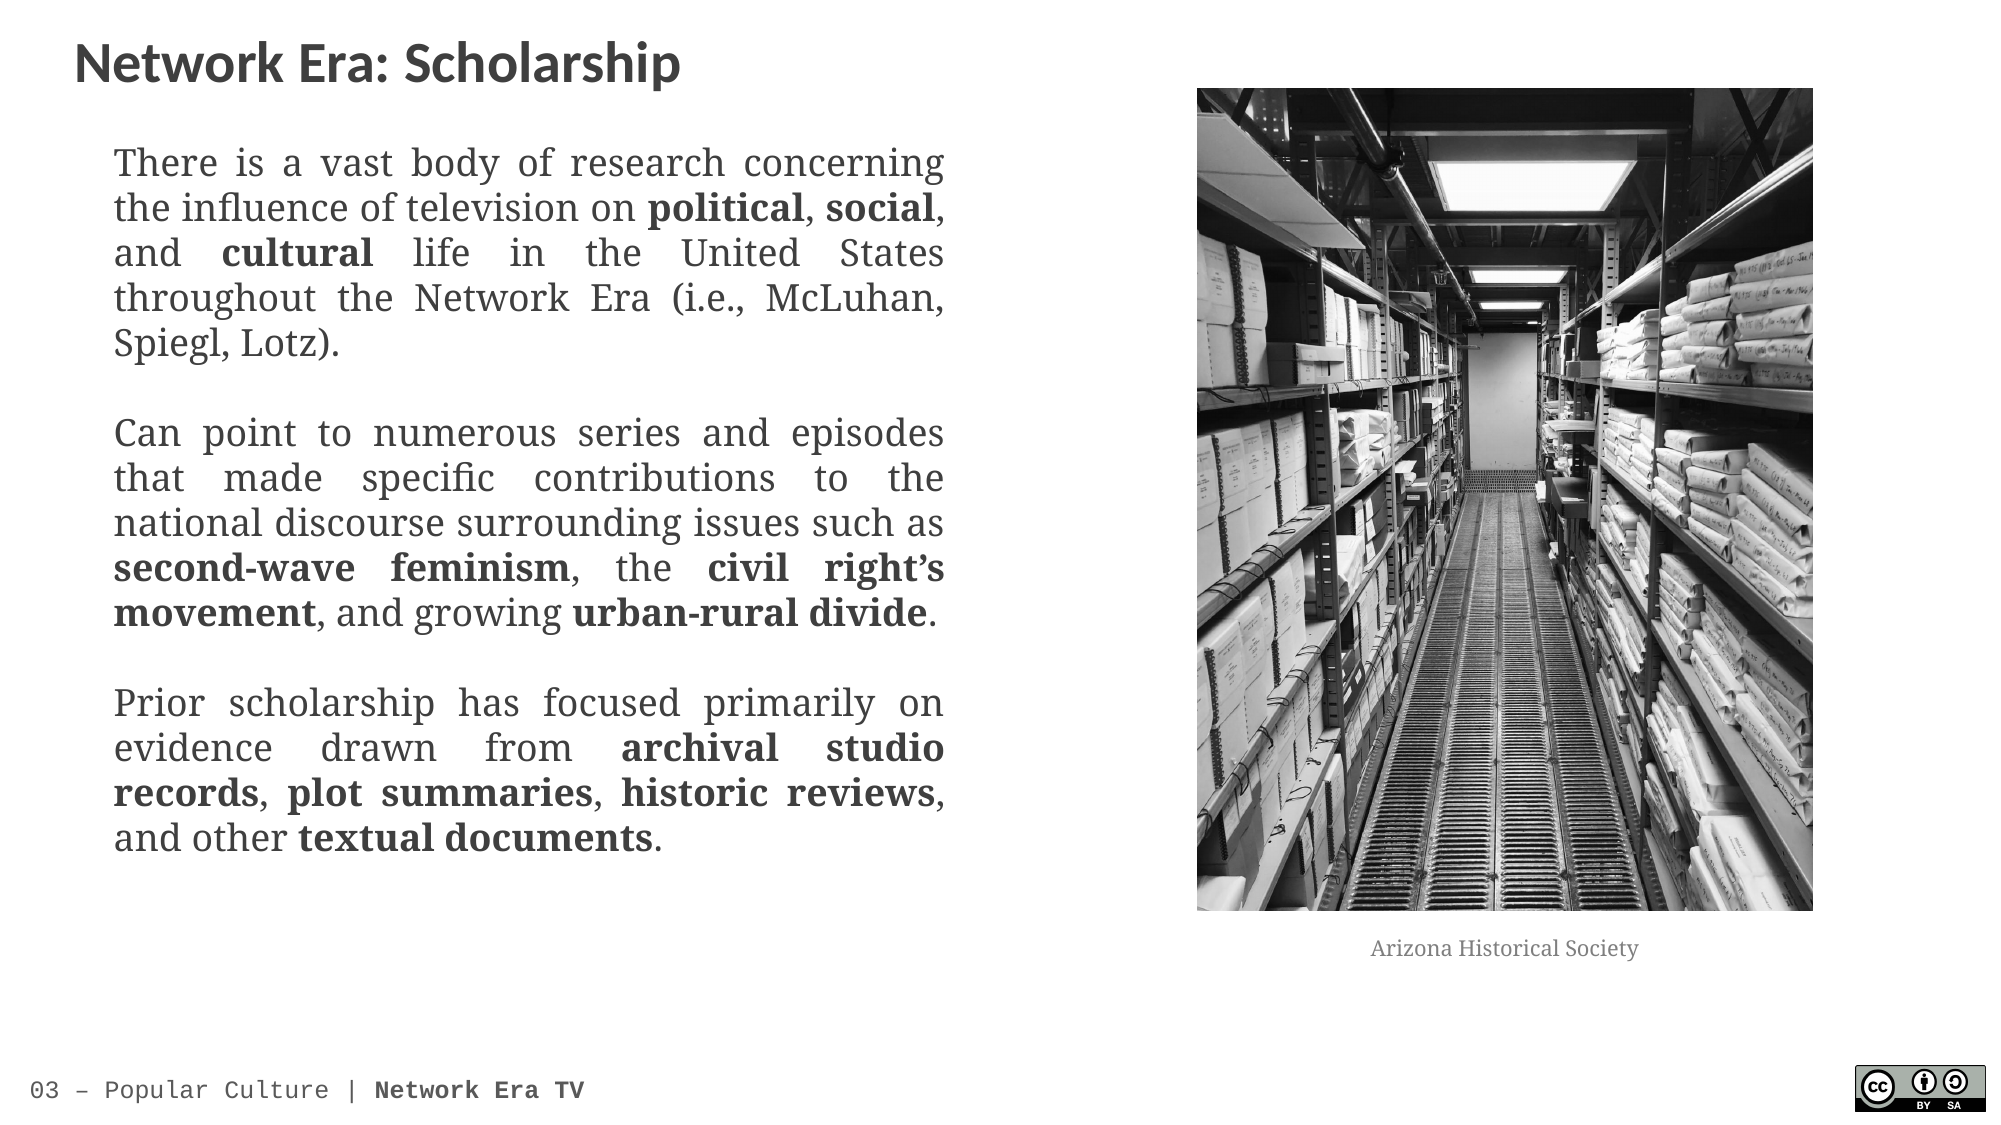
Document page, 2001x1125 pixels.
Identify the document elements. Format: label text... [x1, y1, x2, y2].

picture [1196, 88, 1814, 911]
text_box There is a vast body of research concerning the influence of television on political, social, and cultural life in the United States throughout the Network Era (i.e., McLuhan, Spiegl, Lotz). Can point to numerous series and episodes that made specific contributions to the national discourse surrounding issues such as second-wave feminism, the civil right’s movement, and growing urban-rural divide. Prior scholarship has focused primarily on evidence drawn from archival studio records, plot summaries, historic reviews, and other textual documents. [98, 131, 961, 867]
picture [1855, 1065, 1986, 1112]
text_box Arizona Historical Society [1236, 926, 1773, 969]
text_box Network Era: Scholarship [59, 16, 1442, 102]
text_box 03 – Popular Culture | Network Era TV [14, 1066, 780, 1111]
